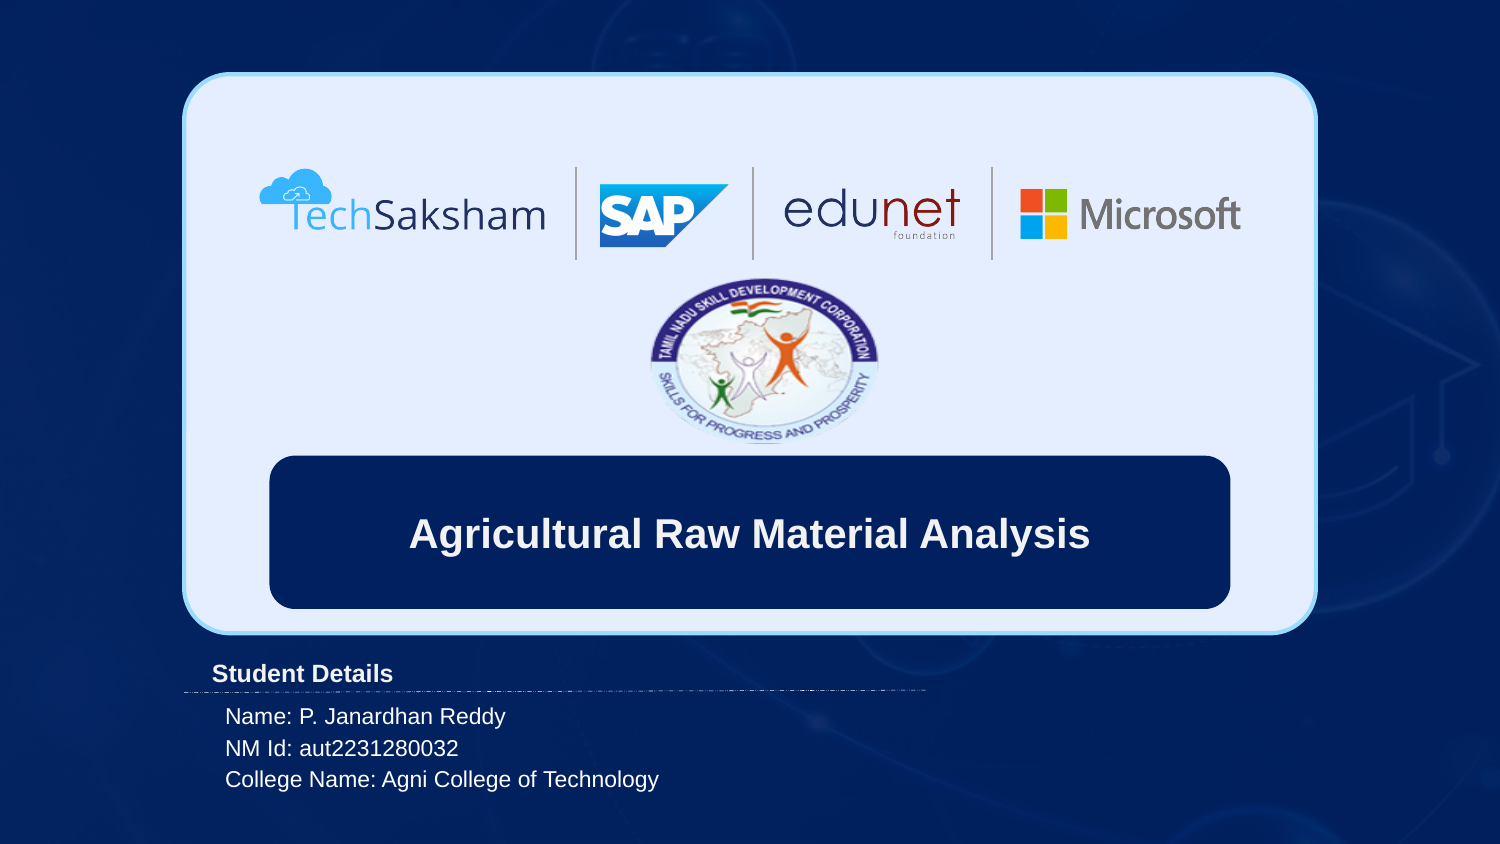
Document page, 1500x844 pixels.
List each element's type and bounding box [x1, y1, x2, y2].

text_box [183, 689, 928, 693]
picture [645, 273, 883, 447]
text_box [0, 0, 1500, 844]
text_box [253, 160, 1247, 260]
